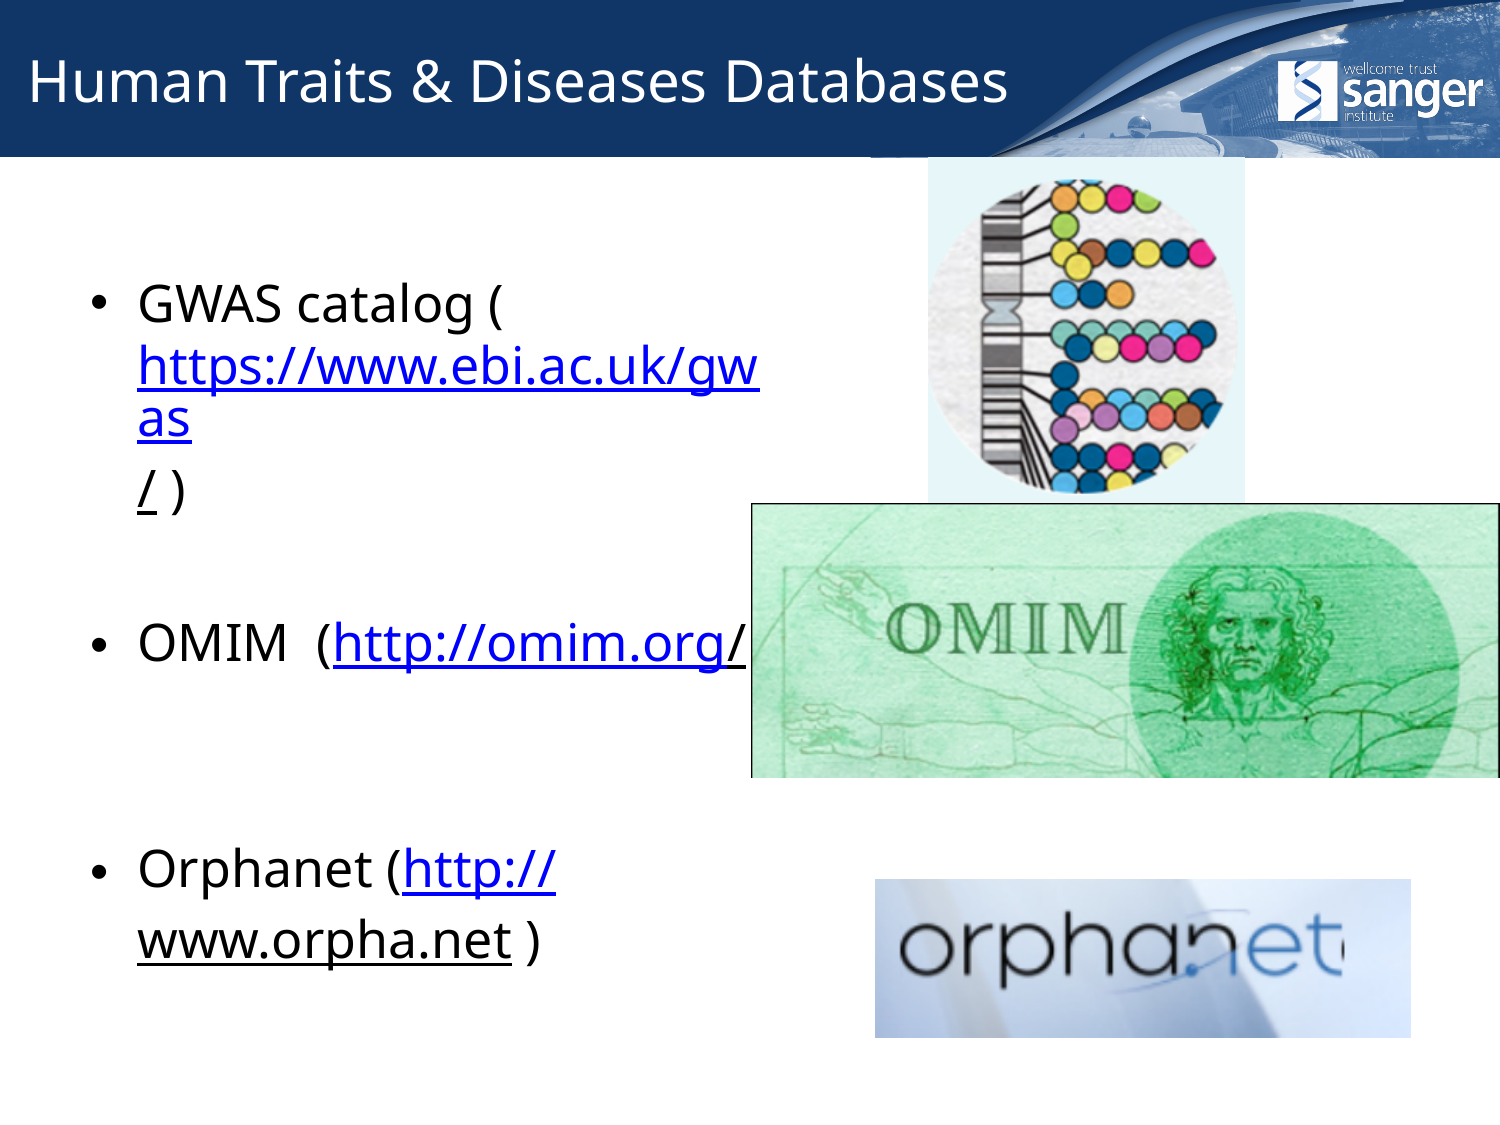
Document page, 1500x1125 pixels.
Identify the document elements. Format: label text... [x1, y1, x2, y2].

picture [751, 156, 1500, 778]
list GWAS catalog (https://www.ebi.ac.uk/gwas/ ) OMIM (http://omim.org/ ) Orphanet (http://www.orpha.net ) [75, 262, 791, 1005]
picture [875, 879, 1412, 1038]
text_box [0, 0, 1500, 158]
